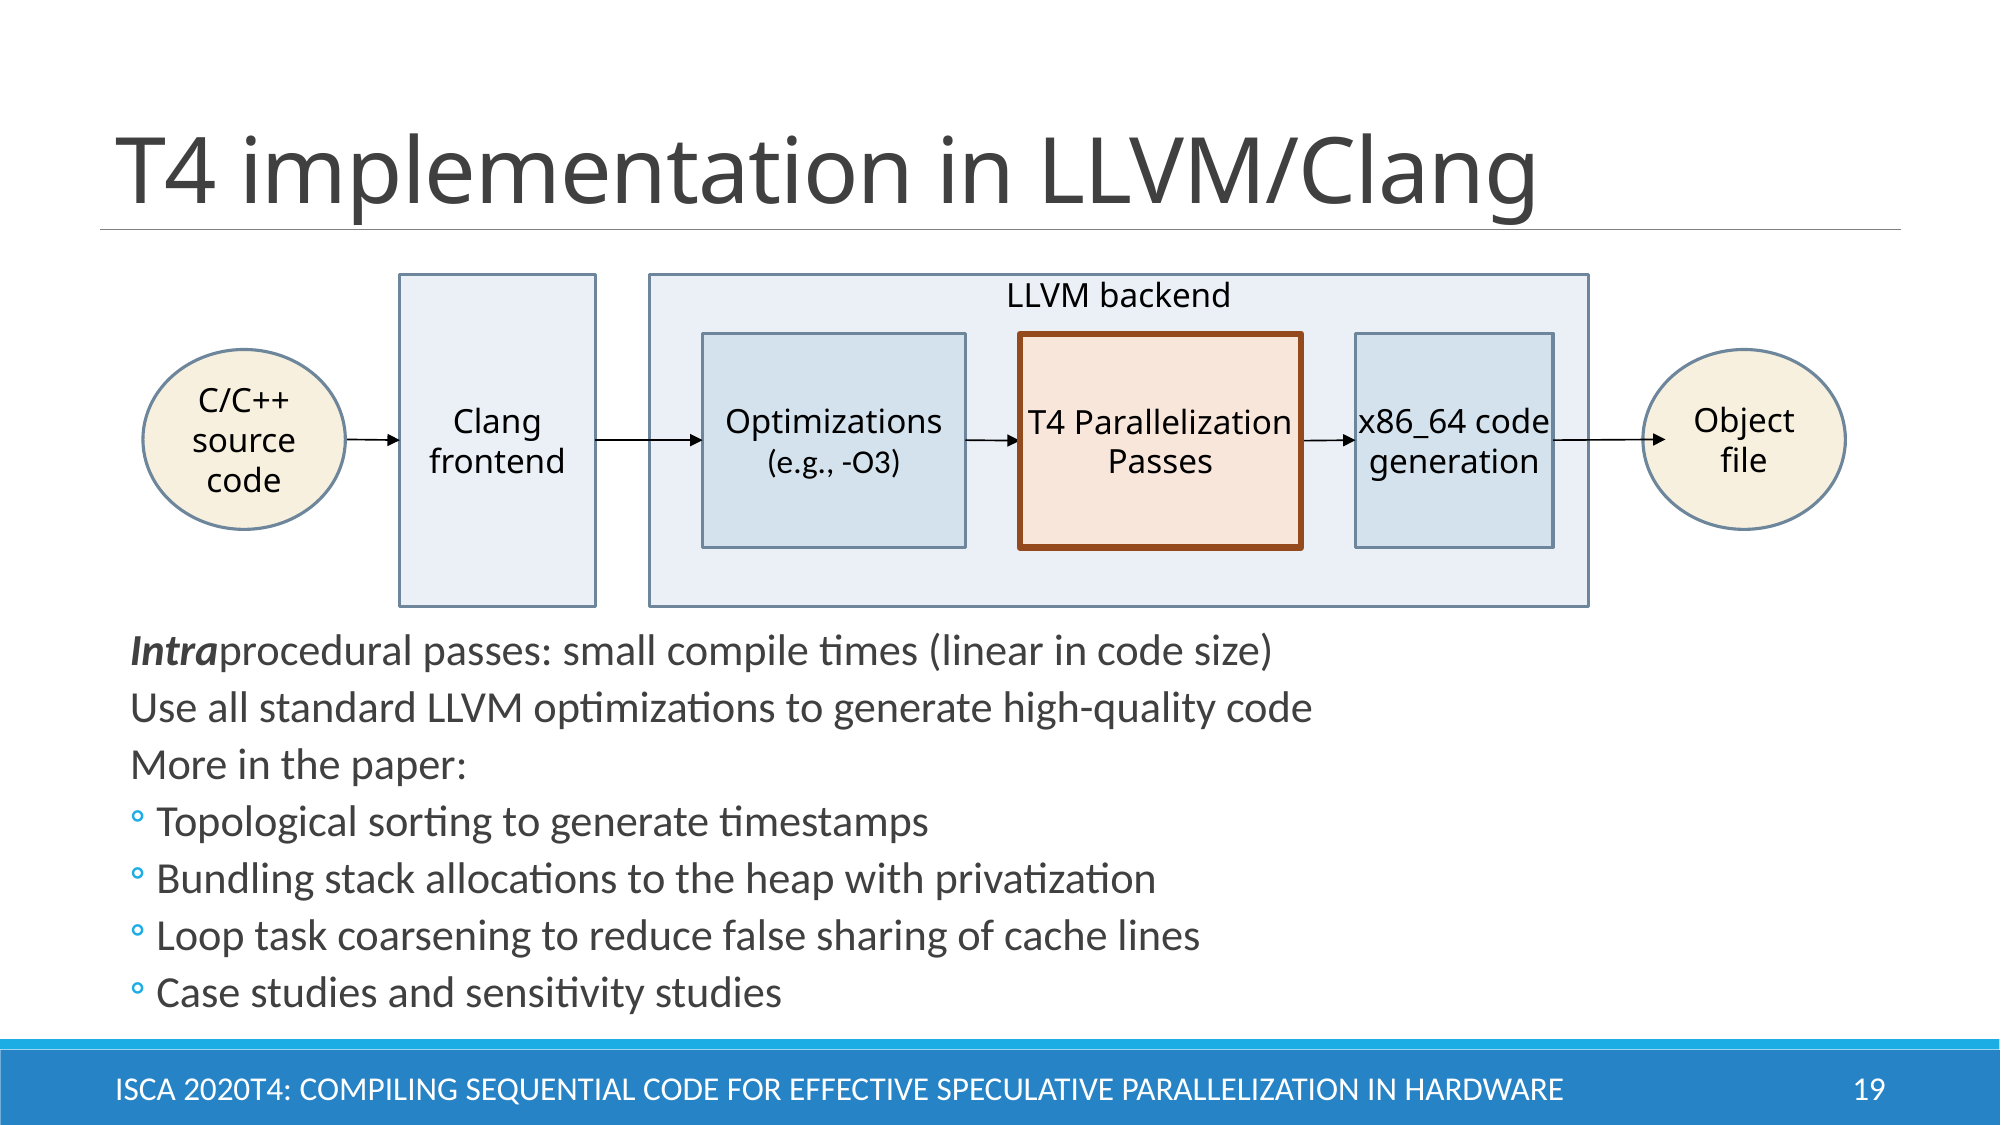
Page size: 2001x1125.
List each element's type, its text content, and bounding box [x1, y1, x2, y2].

slide_number 19 [1686, 1057, 1901, 1118]
footer ISCA 2020 T4: Compiling Sequential Code for Effective Speculative Parallelization in Hardware [100, 1057, 1686, 1118]
title T4 implementation in LLVM/Clang [100, 81, 1901, 230]
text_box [142, 273, 1846, 607]
list Intraprocedural passes: small compile times (linear in code size) Use all standard LLVM optimizations to generate high-quality code More in the paper: Topological sorting to generate timestamps Bundling stack allocations to the heap with privatization Loop task coarsening to reduce false sharing of cache lines Case studies and sensitivity studies [100, 619, 1901, 1027]
